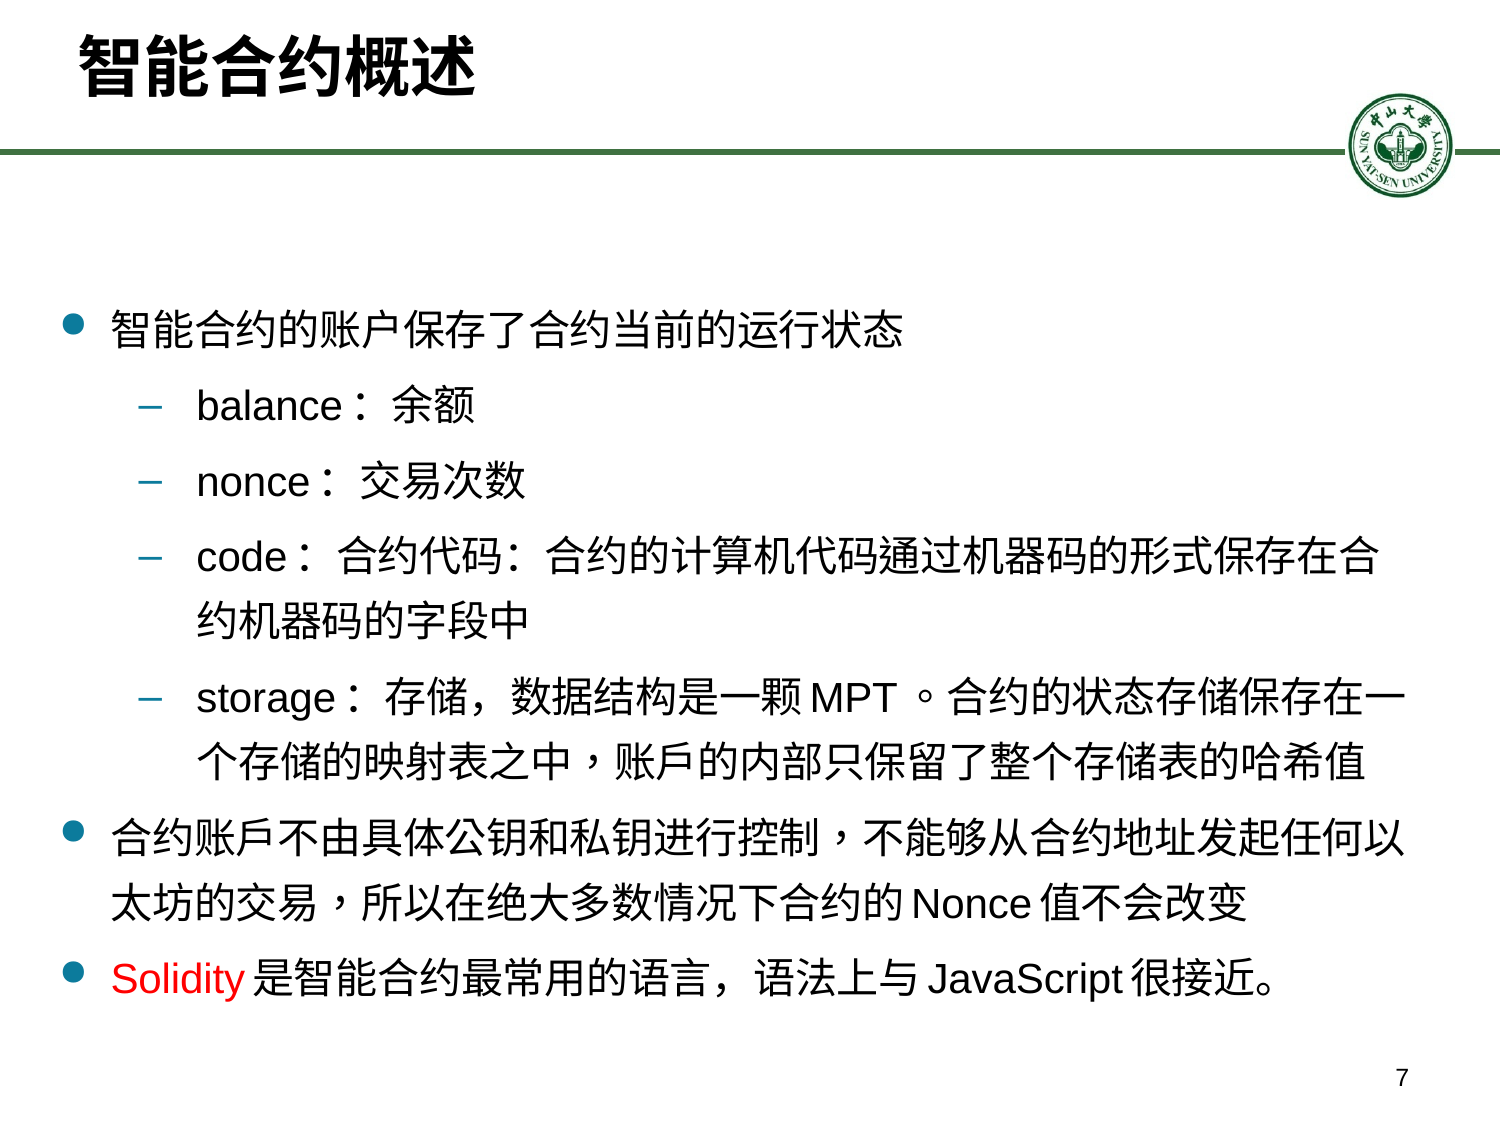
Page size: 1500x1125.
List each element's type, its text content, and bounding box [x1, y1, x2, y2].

picture [1345, 90, 1455, 200]
list 智能合约的账户保存了合约当前的运行状态 balance：余额 nonce：交易次数 code：合约代码：合约的计算机代码通过机器码的形式保存在合约机器码的字段中 storage：存储，数据结构是一颗MPT。合约的状态存储保存在一个存储的映射表之中，账户的内部只保留了整个存储表的哈希值 合约账户不由具体公钥和私钥进行控制，不能够从合约地址发起任何以太坊的交易，所以在绝大多数情况下合约的Nonce值不会改变 Solidity是智能合约最常用的语言，语法上与JavaScript很接近。 [46, 281, 1421, 1016]
title 智能合约概述 [62, 24, 1421, 113]
